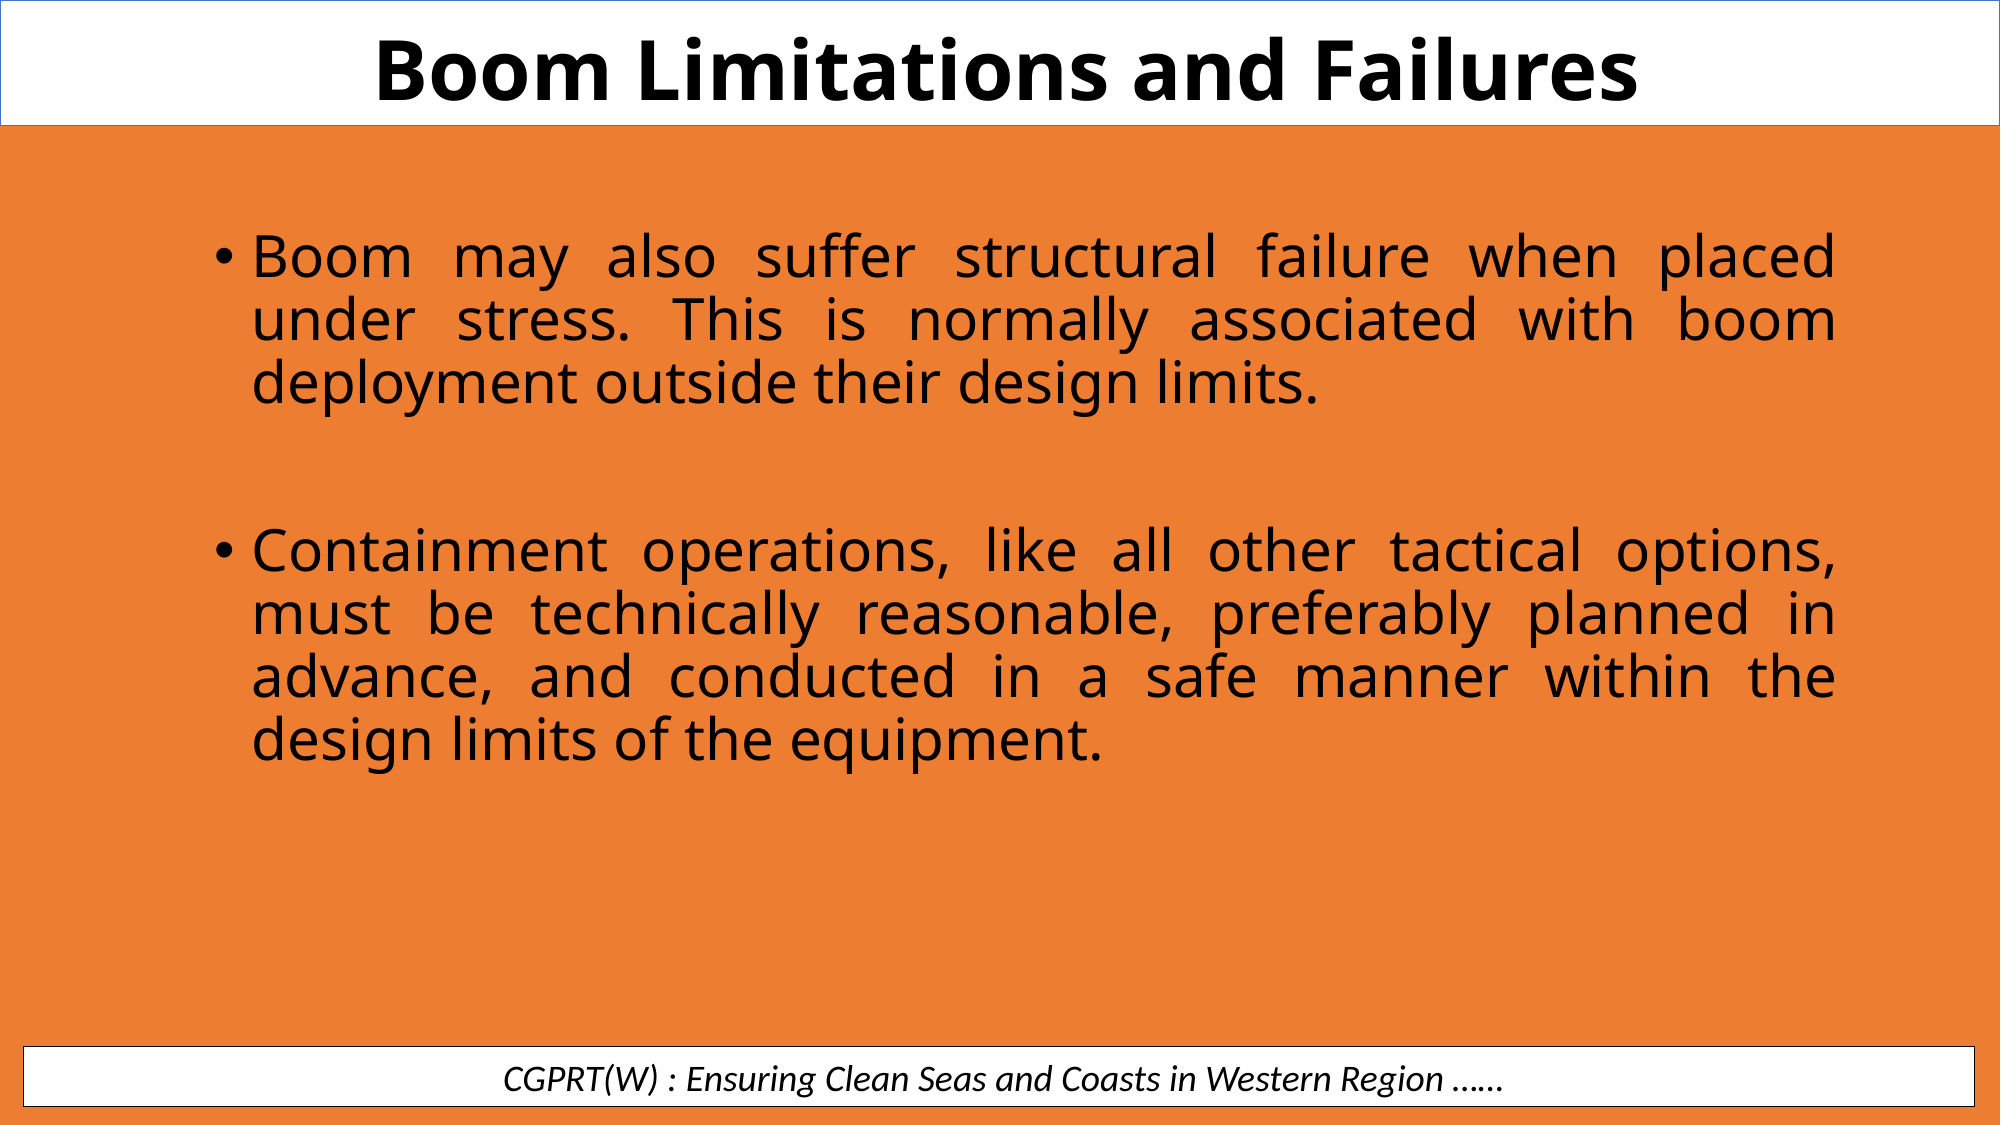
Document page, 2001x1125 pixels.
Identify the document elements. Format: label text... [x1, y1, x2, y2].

text_box Boom Limitations and Failures [180, 21, 1833, 114]
text_box [0, 0, 2000, 126]
text_box Boom may also suffer structural failure when placed under stress. This is normally associated with boom deployment outside their design limits. Containment operations, like all other tactical options, must be technically reasonable, preferably planned in advance, and conducted in a safe manner within the design limits of the equipment. [199, 220, 1853, 1077]
text_box CGPRT(W) : Ensuring Clean Seas and Coasts in Western Region …… [23, 1046, 1975, 1107]
